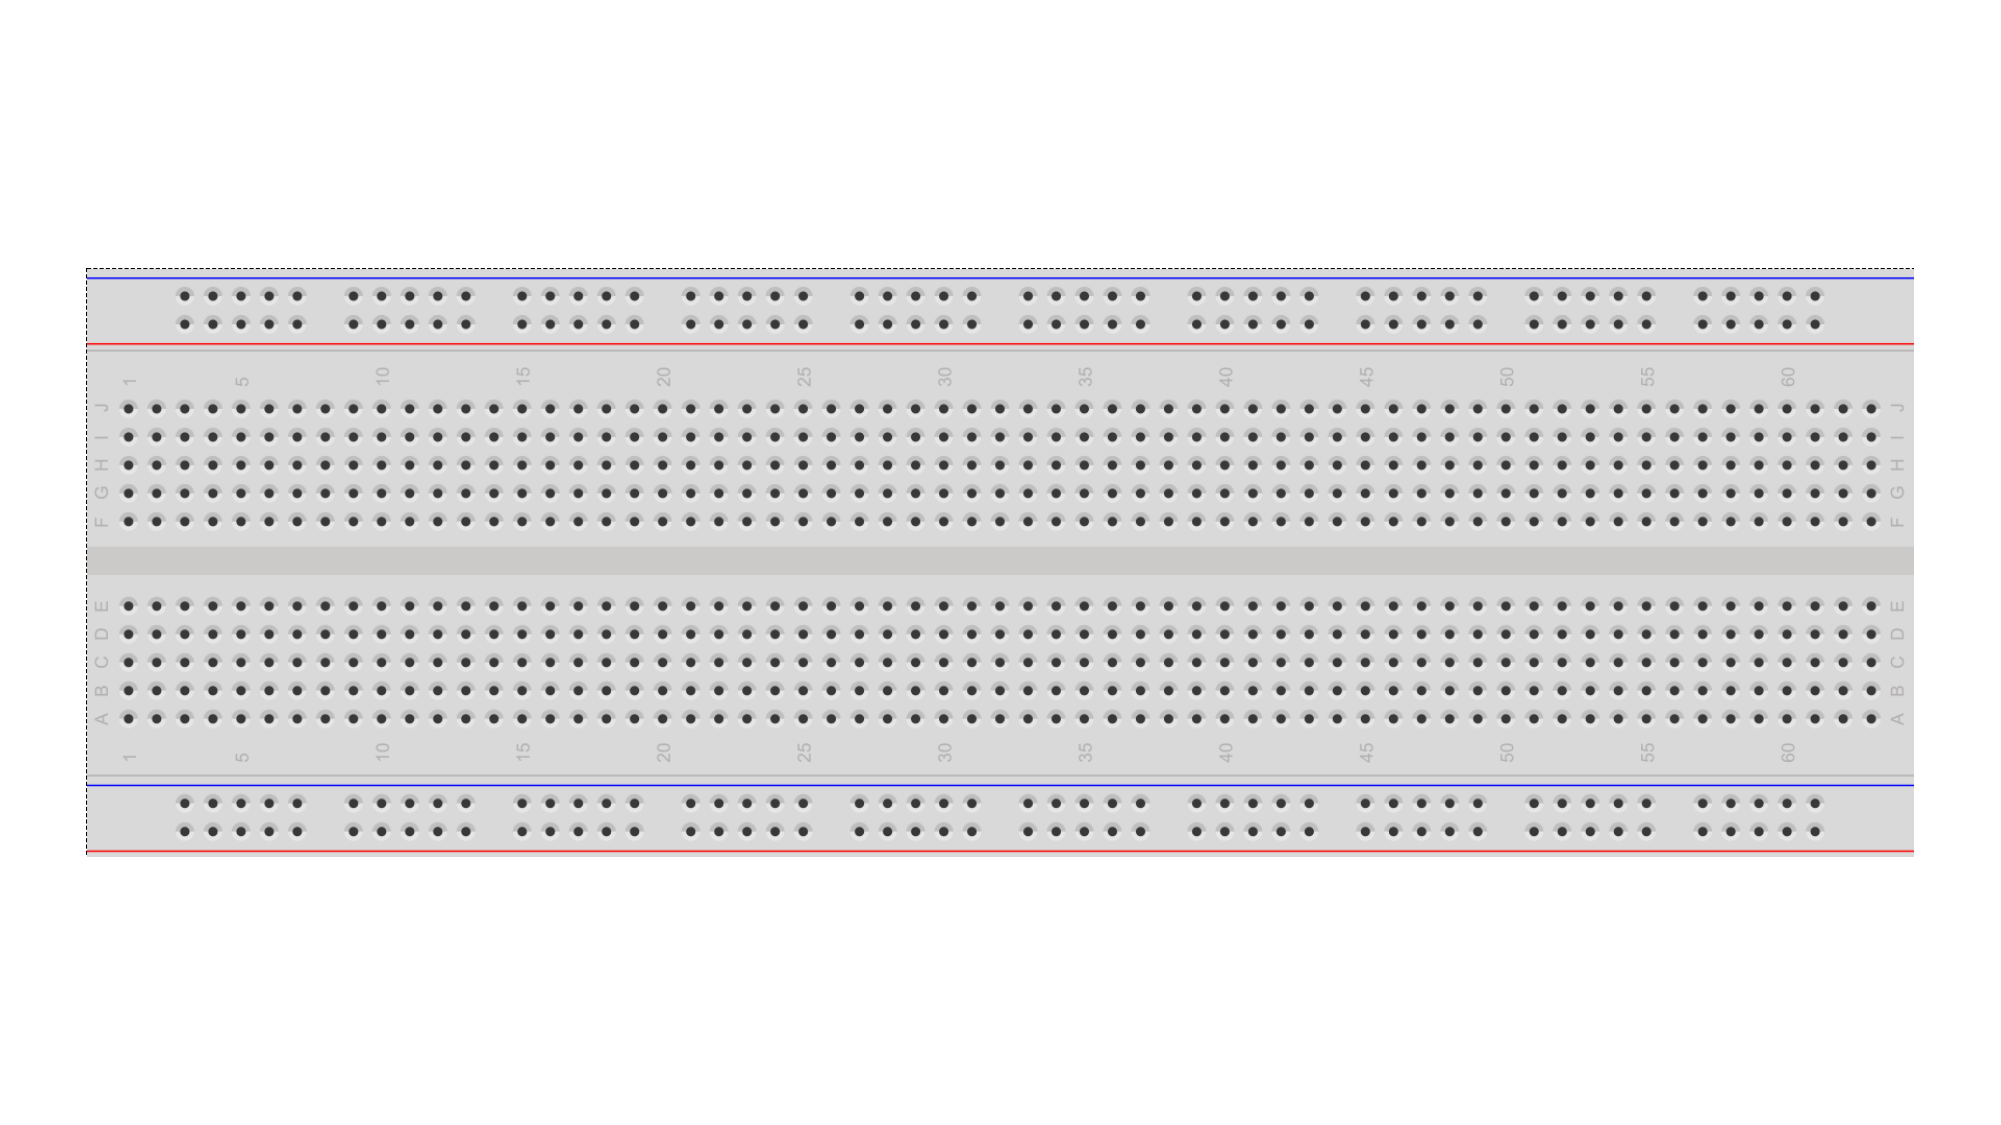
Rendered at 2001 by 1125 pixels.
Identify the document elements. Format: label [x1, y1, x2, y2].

picture [86, 268, 1914, 857]
